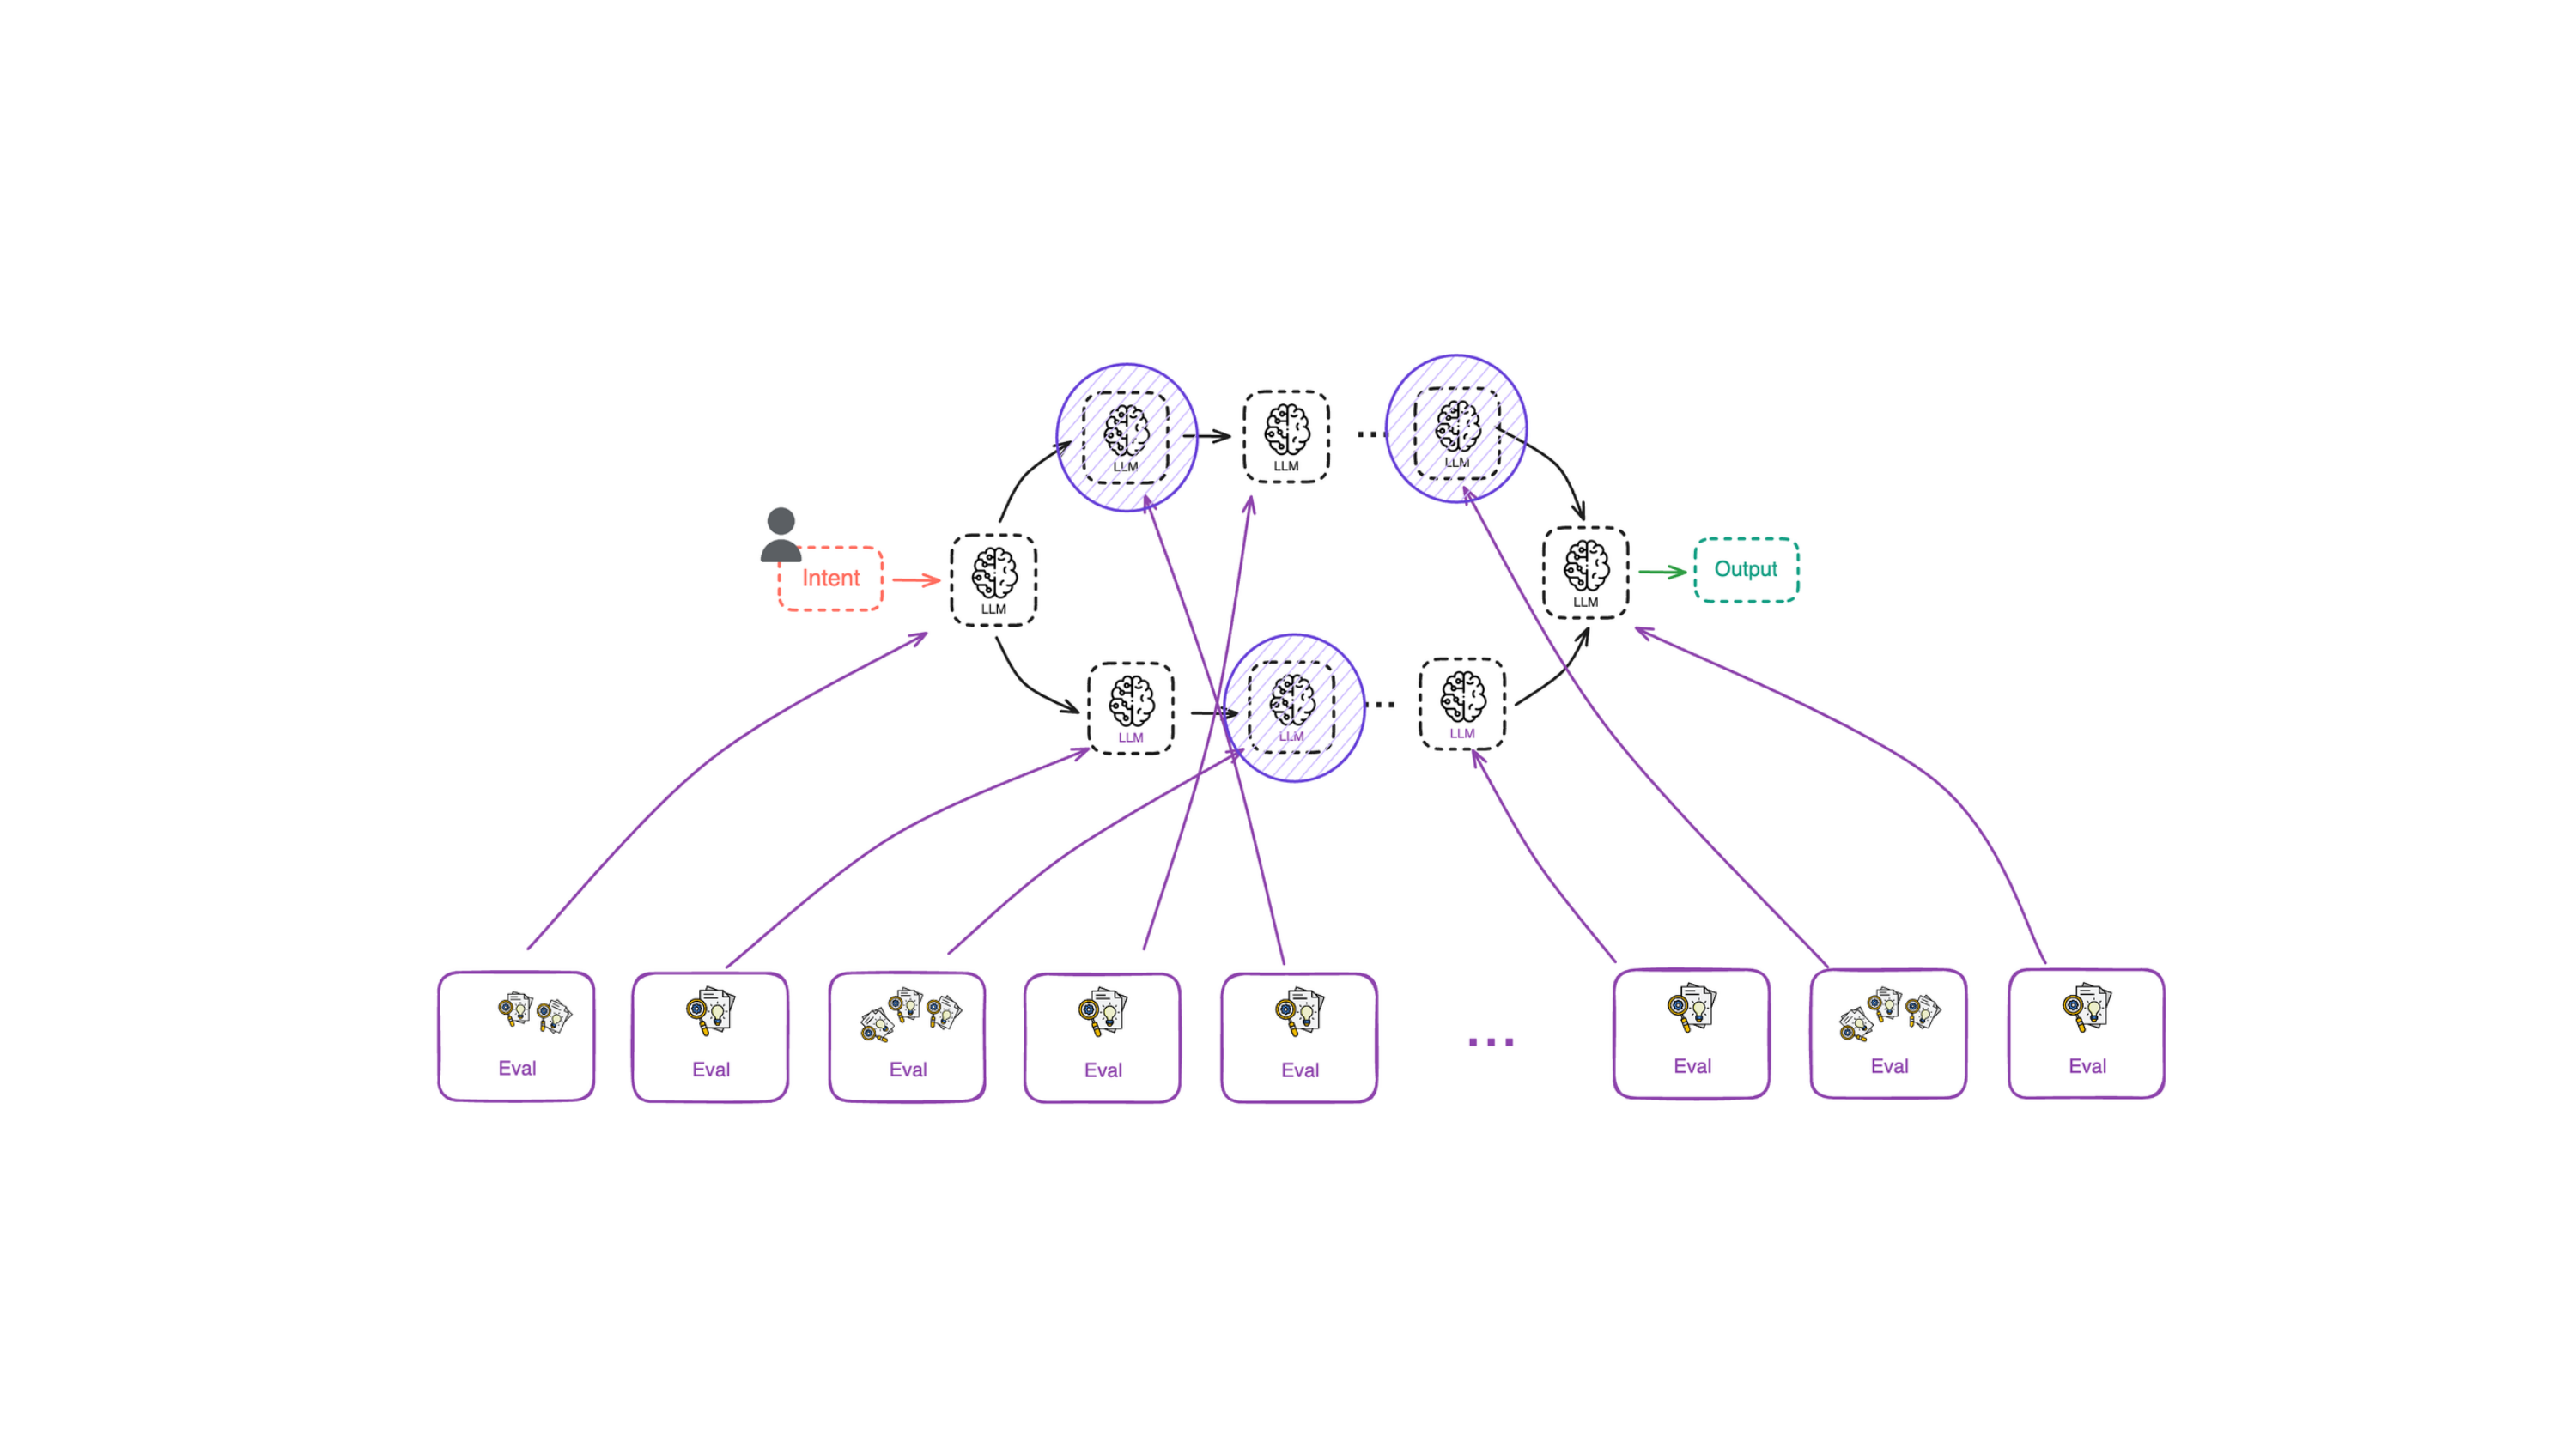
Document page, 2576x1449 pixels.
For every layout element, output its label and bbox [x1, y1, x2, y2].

text_box [0, 0, 2576, 1449]
